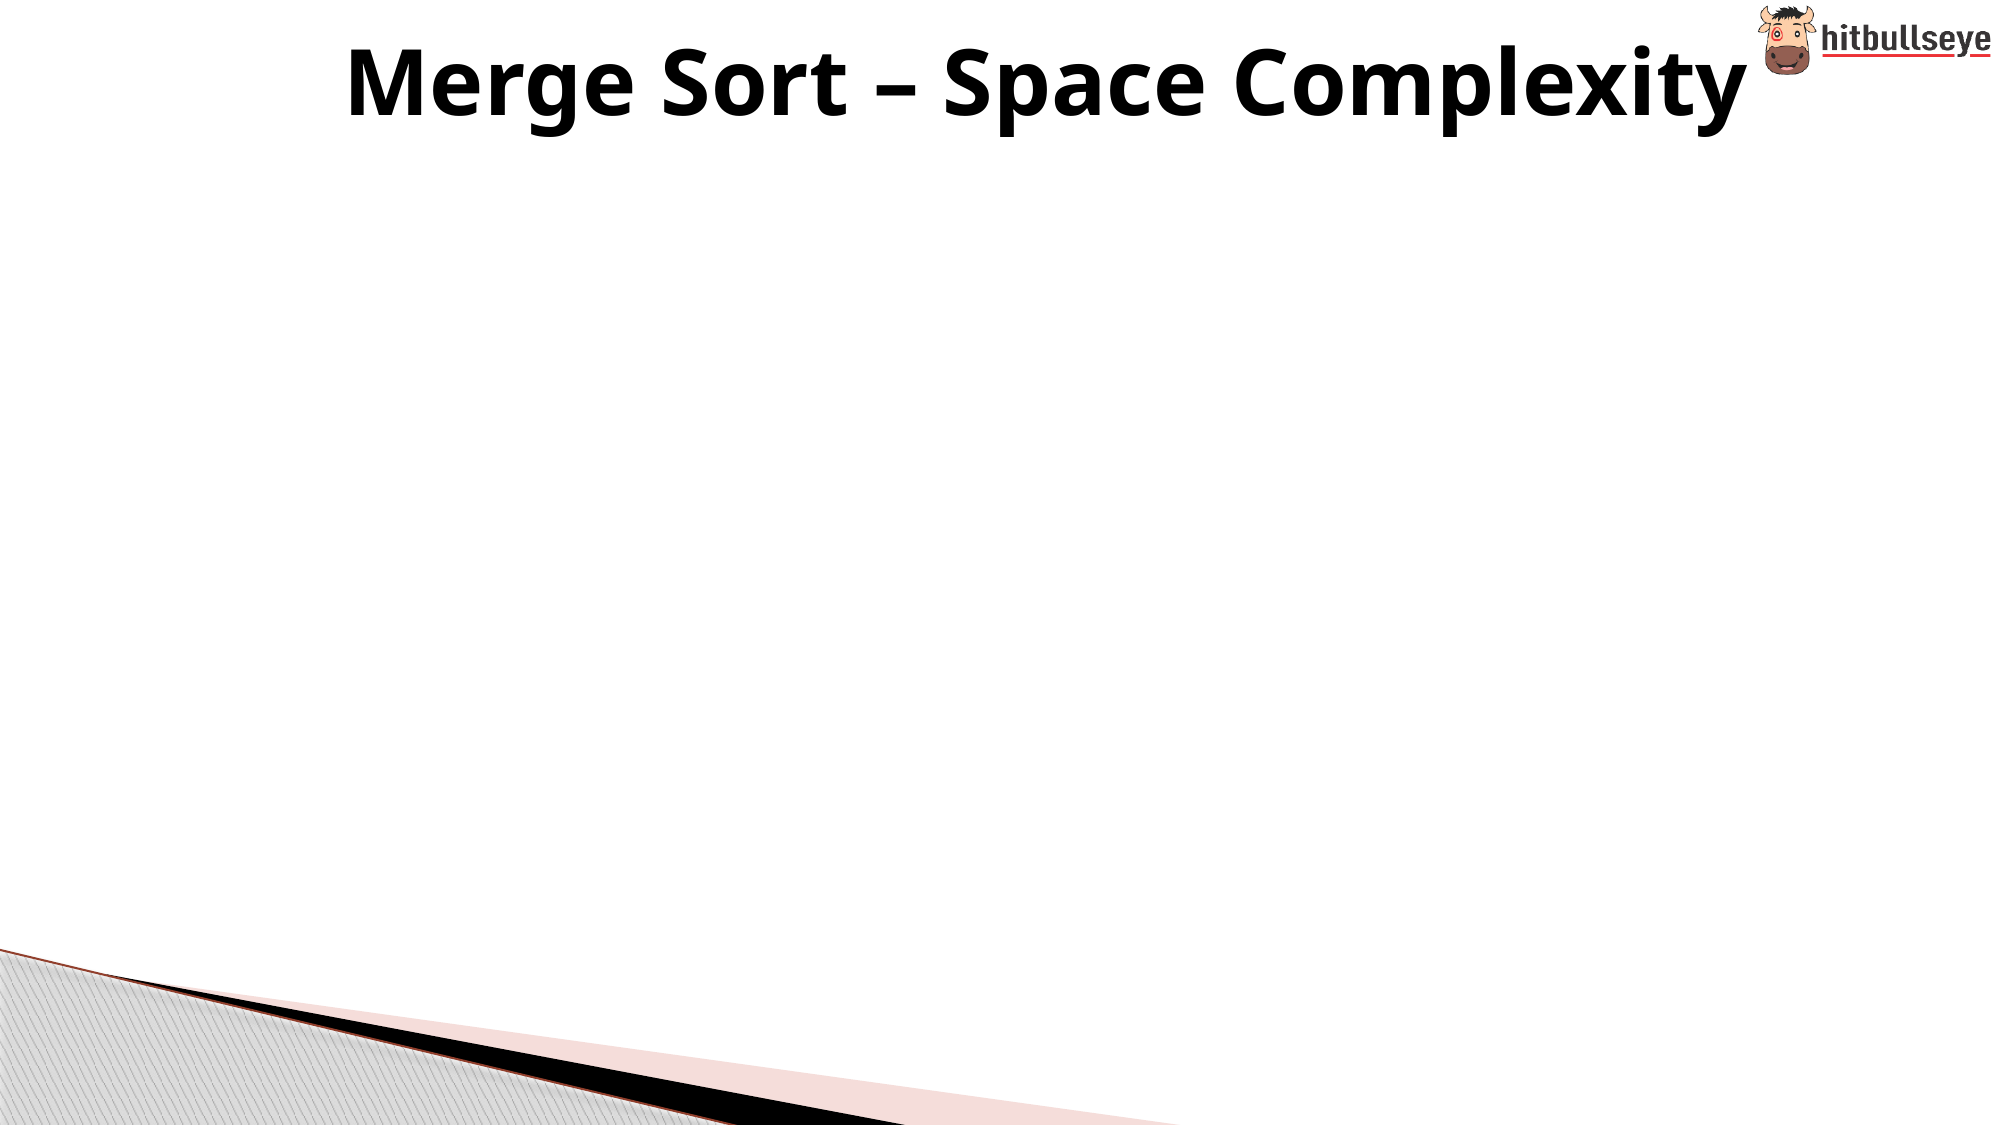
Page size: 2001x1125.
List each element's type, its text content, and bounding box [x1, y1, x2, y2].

picture [1841, 0, 2000, 81]
title Merge Sort – Space Complexity [328, 0, 1841, 159]
